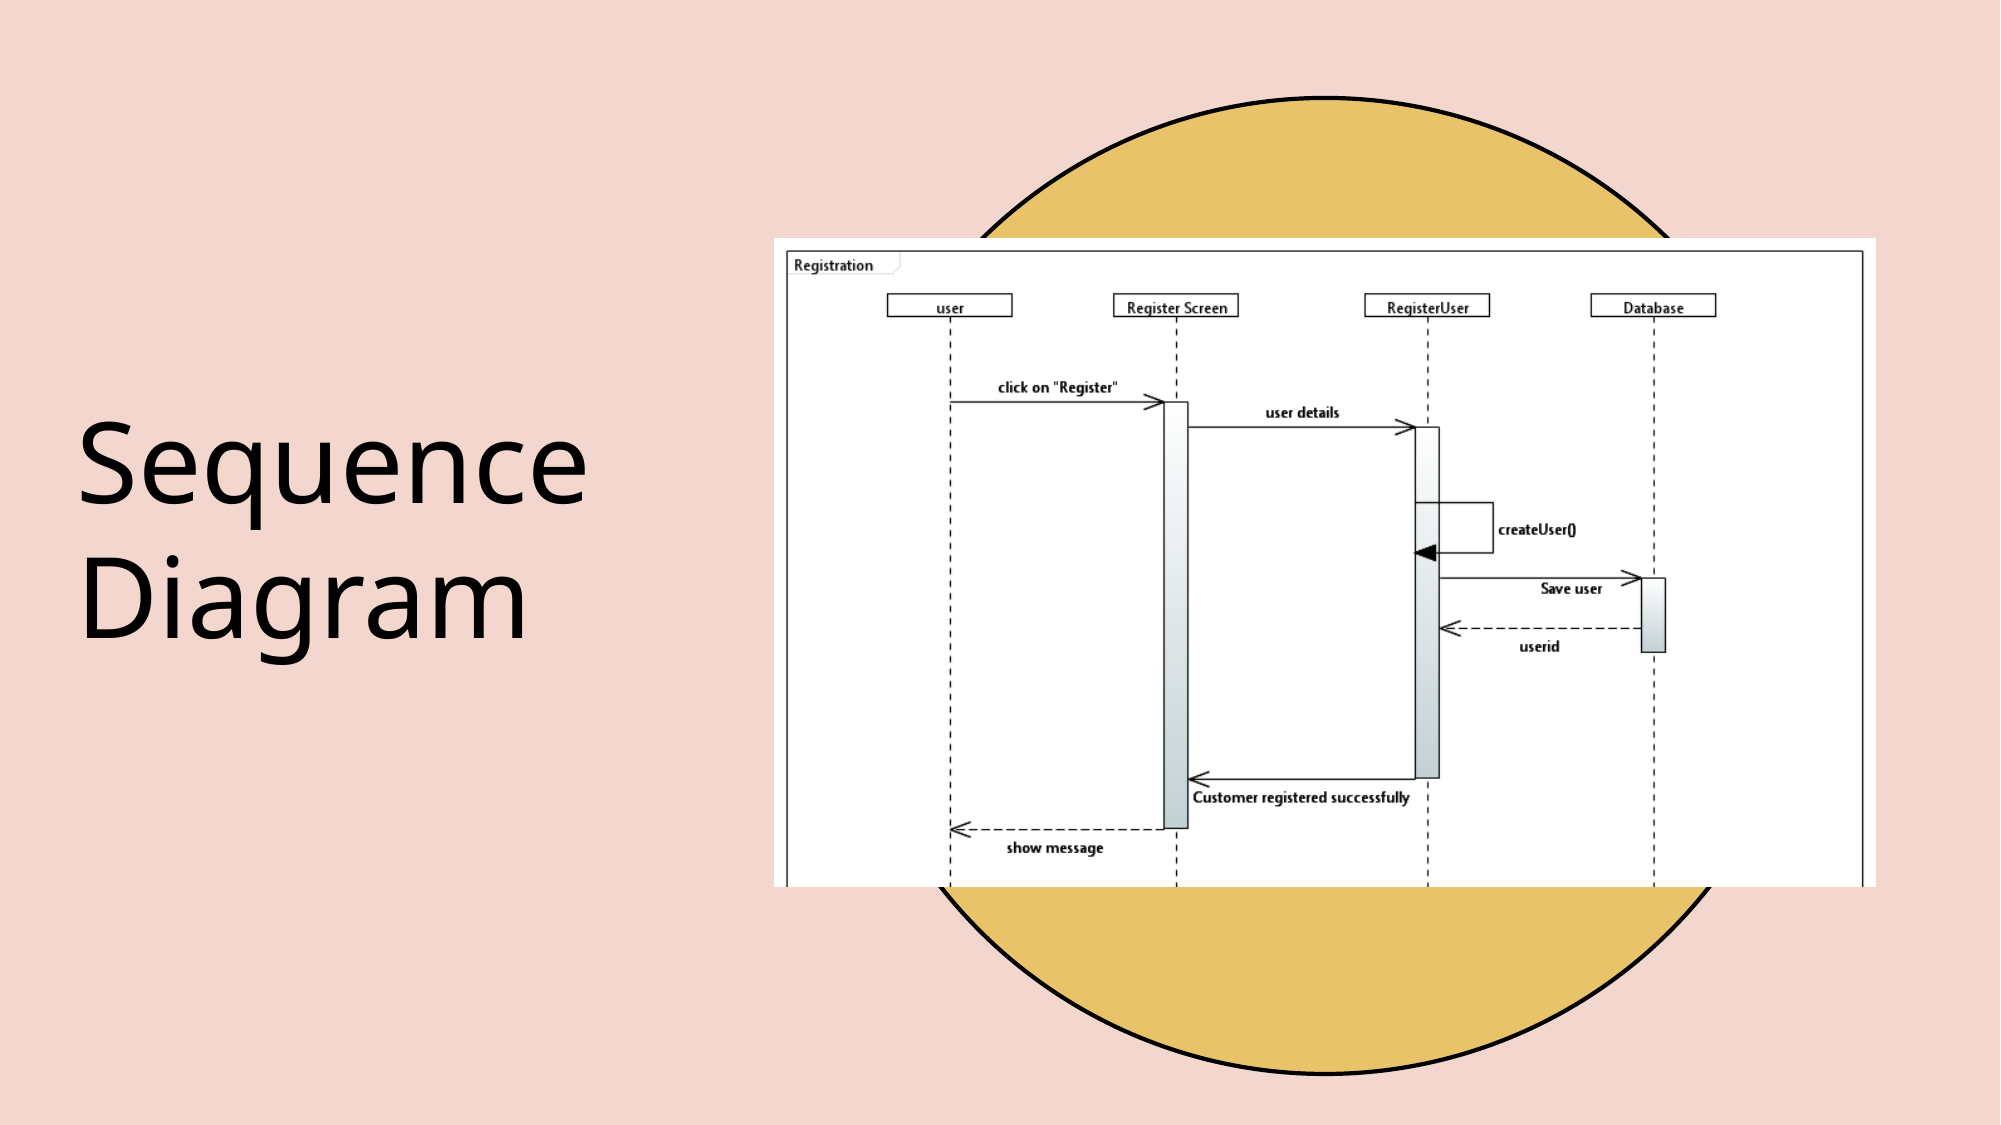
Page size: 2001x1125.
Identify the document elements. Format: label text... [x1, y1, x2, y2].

picture [774, 238, 1876, 887]
title Sequence Diagram [61, 383, 677, 702]
